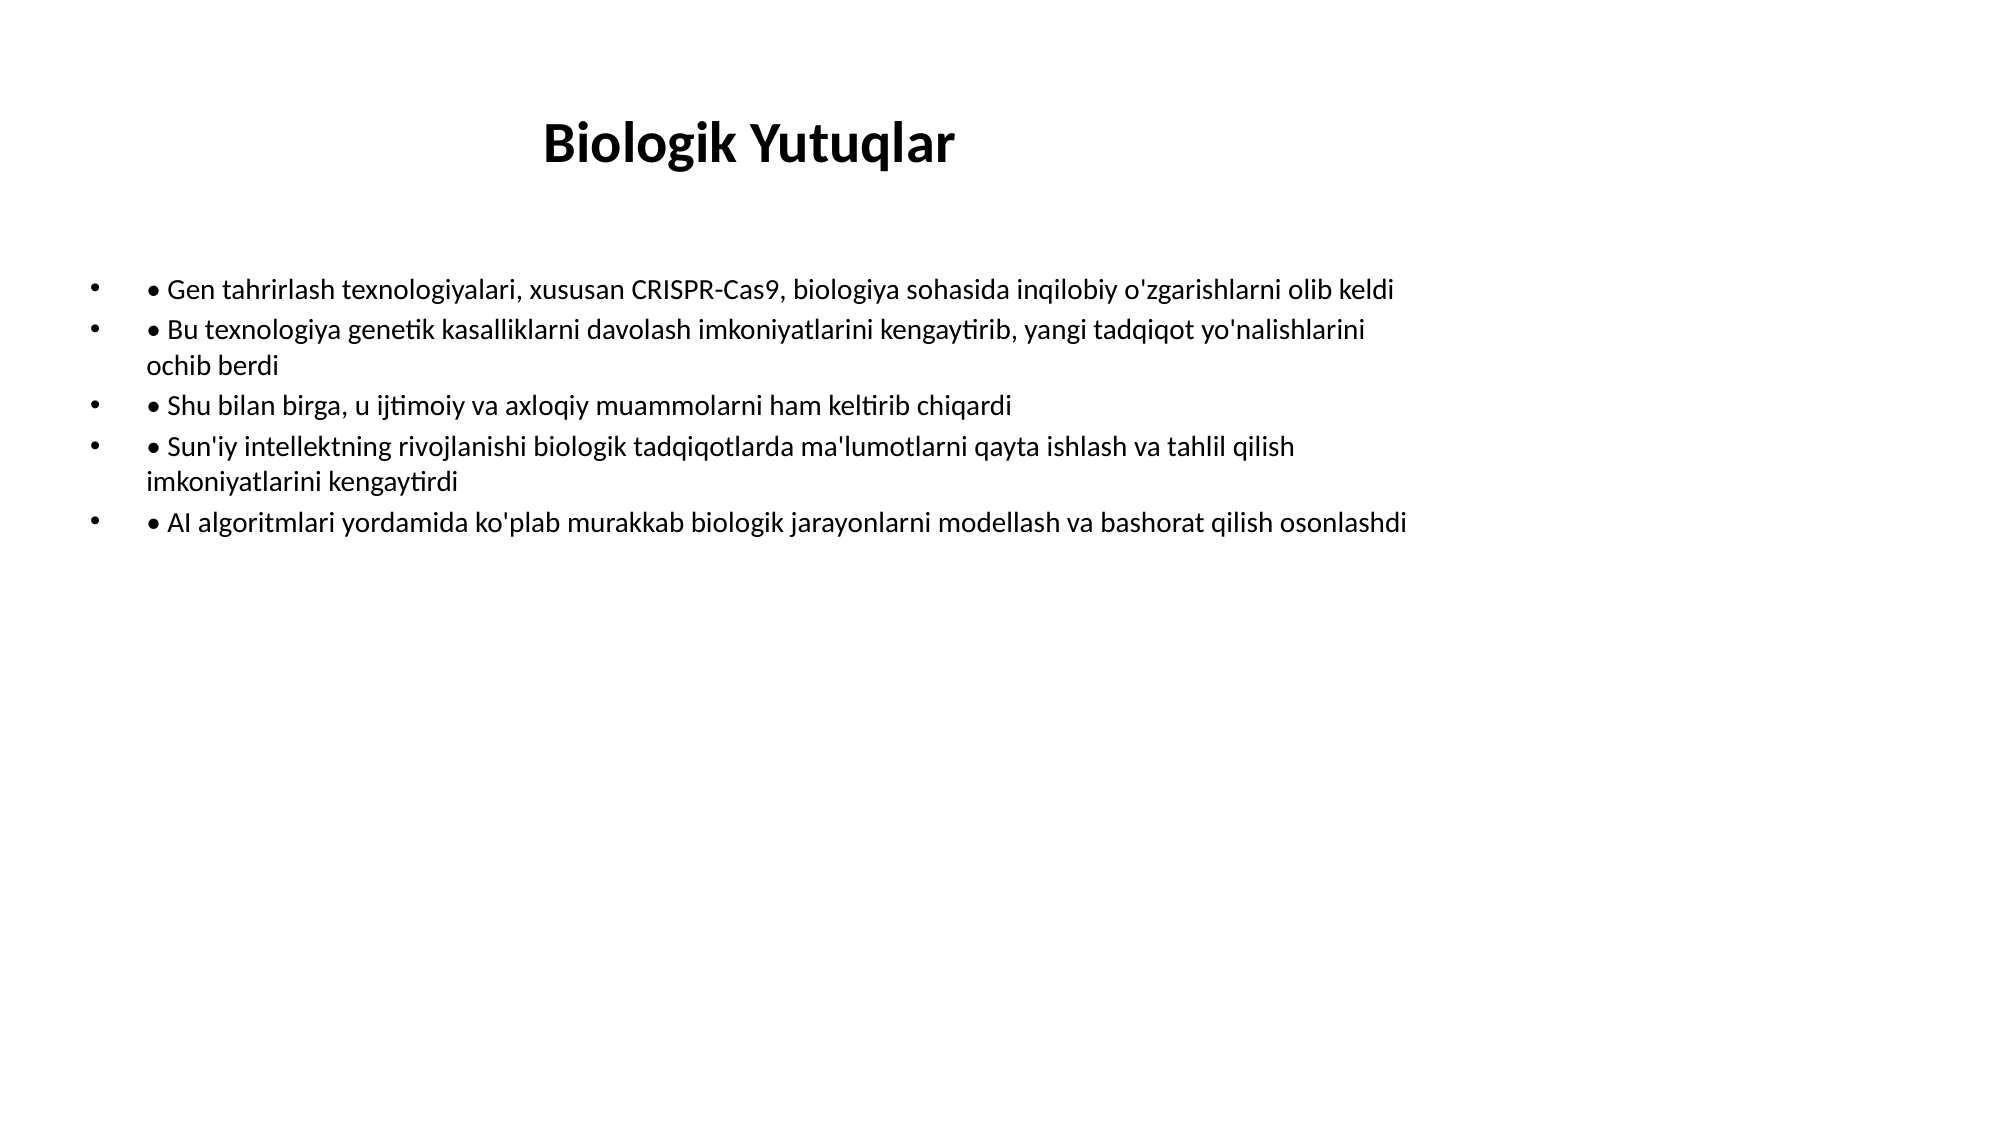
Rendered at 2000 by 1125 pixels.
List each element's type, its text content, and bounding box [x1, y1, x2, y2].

title Biologik Yutuqlar [75, 45, 1425, 233]
list • Gen tahrirlash texnologiyalari, xususan CRISPR-Cas9, biologiya sohasida inqilobiy o'zgarishlarni olib keldi • Bu texnologiya genetik kasalliklarni davolash imkoniyatlarini kengaytirib, yangi tadqiqot yo'nalishlarini ochib berdi • Shu bilan birga, u ijtimoiy va axloqiy muammolarni ham keltirib chiqardi • Sun'iy intellektning rivojlanishi biologik tadqiqotlarda ma'lumotlarni qayta ishlash va tahlil qilish imkoniyatlarini kengaytirdi • AI algoritmlari yordamida ko'plab murakkab biologik jarayonlarni modellash va bashorat qilish osonlashdi [75, 262, 1425, 1005]
